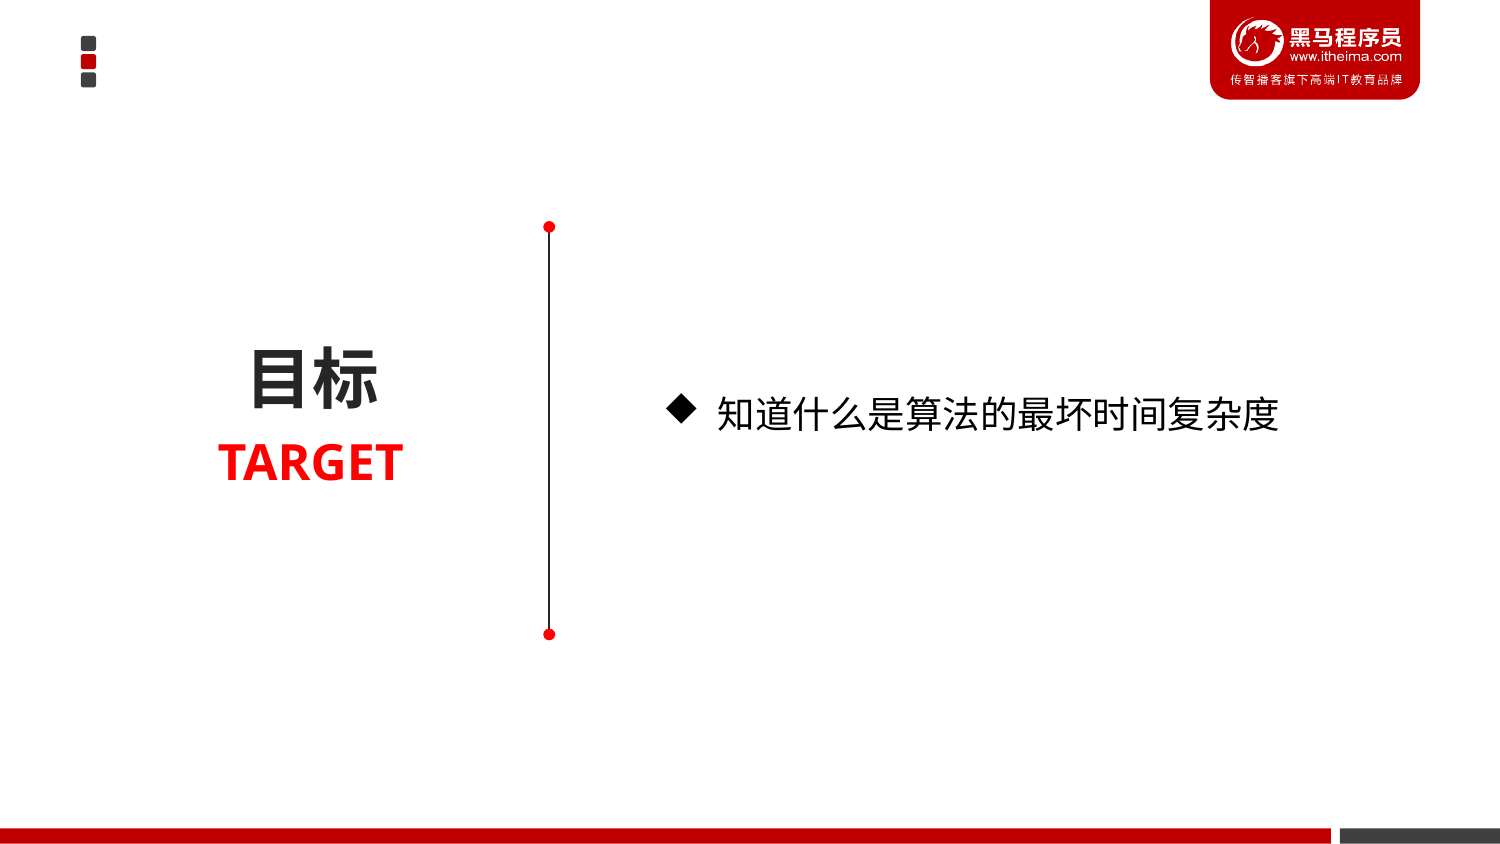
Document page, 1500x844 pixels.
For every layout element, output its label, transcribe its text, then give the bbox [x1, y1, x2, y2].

picture [1212, 8, 1421, 94]
text_box 目标 [171, 315, 454, 449]
text_box [541, 219, 558, 234]
text_box 知道什么是算法的最坏时间复杂度 [648, 338, 1296, 444]
text_box TARGET [206, 422, 544, 507]
text_box [541, 628, 558, 643]
